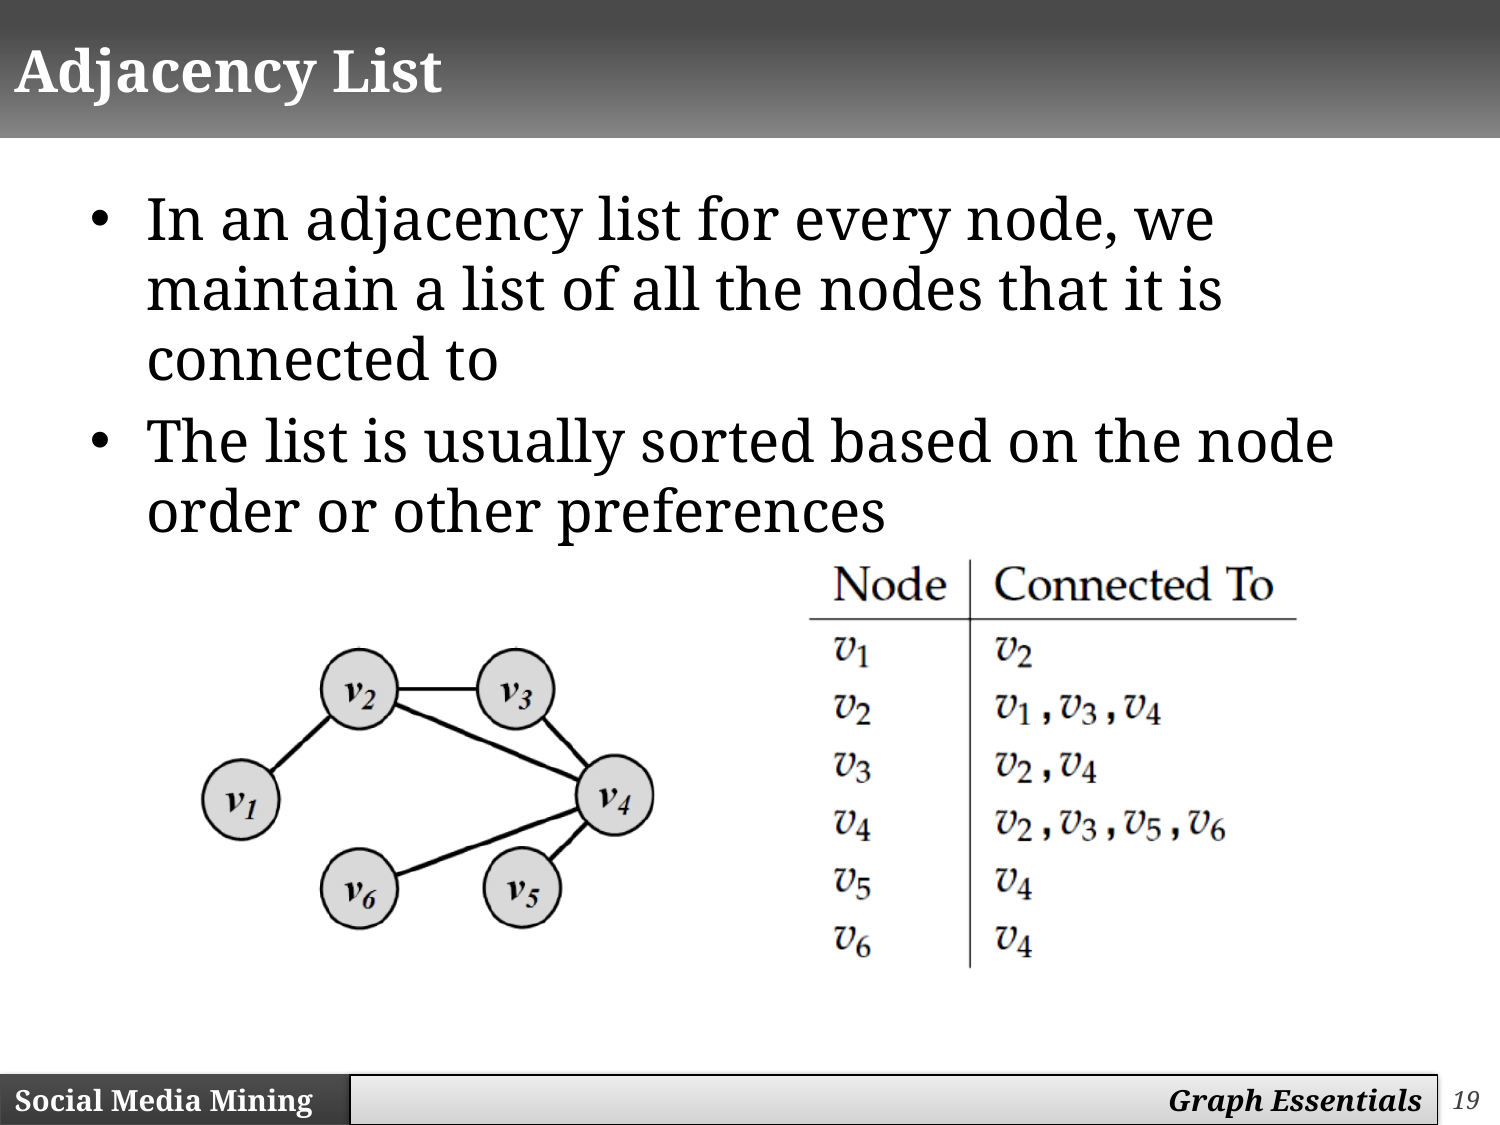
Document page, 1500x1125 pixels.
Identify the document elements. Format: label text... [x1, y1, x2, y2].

picture [774, 557, 1317, 1005]
picture [195, 612, 680, 951]
list In an adjacency list for every node, we maintain a list of all the nodes that it is connected to The list is usually sorted based on the node order or other preferences [75, 174, 1475, 1048]
title Adjacency List [0, 0, 1500, 138]
